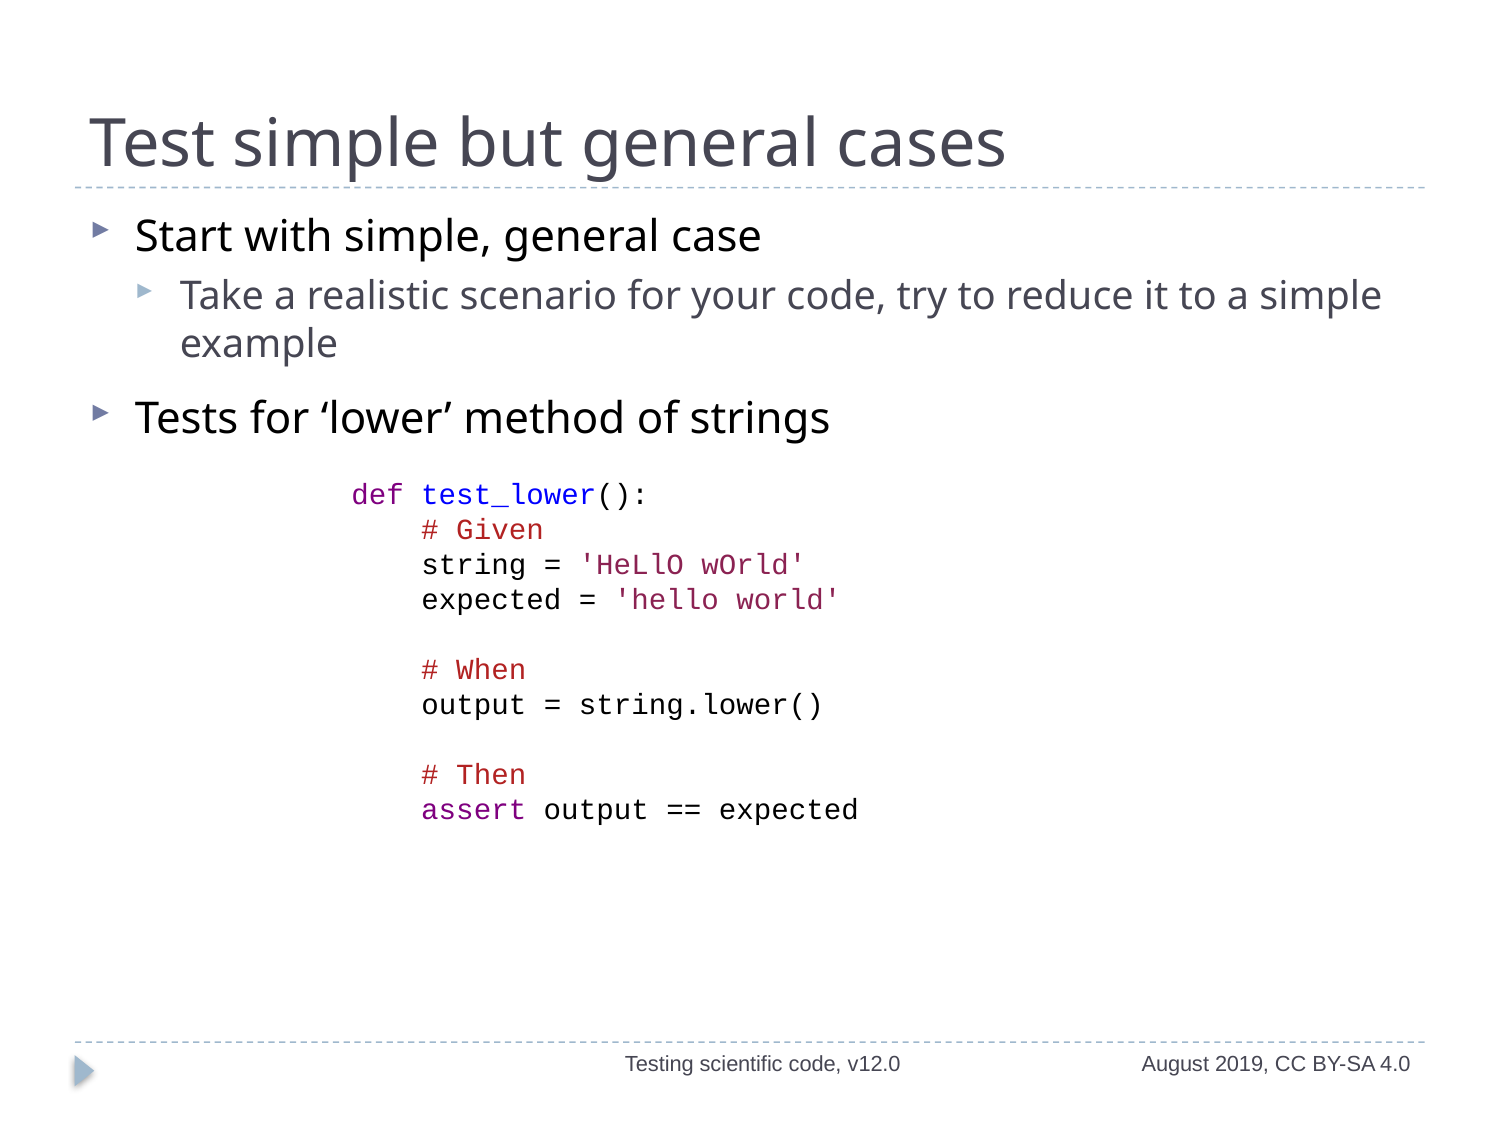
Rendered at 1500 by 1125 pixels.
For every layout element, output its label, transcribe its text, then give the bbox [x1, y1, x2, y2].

text_box def test_lower(): # Given string = 'HeLlO wOrld' expected = 'hello world' # When output = string.lower() # Then assert output == expected [336, 467, 1282, 868]
title Test simple but general cases [75, 24, 1425, 188]
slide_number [1051, 1042, 1426, 1103]
list Start with simple, general case Take a realistic scenario for your code, try to reduce it to a simple example Tests for ‘lower’ method of strings [75, 200, 1425, 457]
footer Testing scientific code, v12.0 [475, 1042, 1051, 1103]
